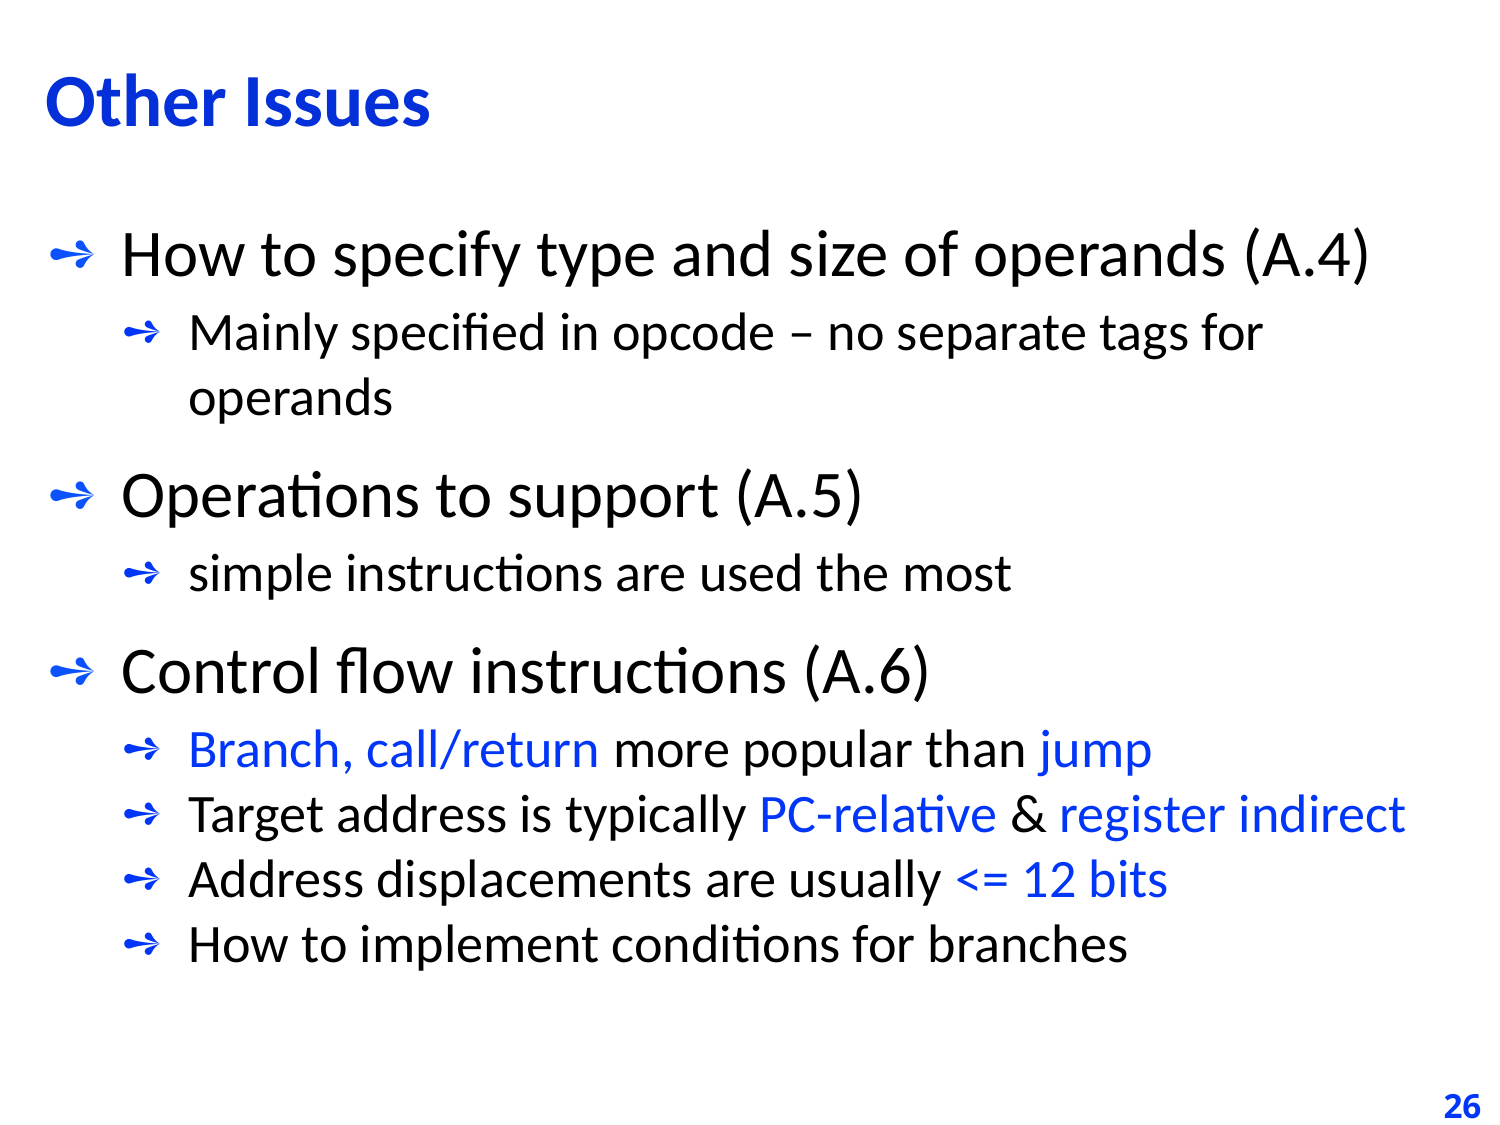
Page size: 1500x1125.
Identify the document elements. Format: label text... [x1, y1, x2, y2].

title Other Issues [30, 26, 1474, 180]
slide_number 26 [1425, 1090, 1500, 1125]
list How to specify type and size of operands (A.4) Mainly specified in opcode – no separate tags for operands Operations to support (A.5) simple instructions are used the most Control flow instructions (A.6) Branch, call/return more popular than jump Target address is typically PC-relative & register indirect Address displacements are usually <= 12 bits How to implement conditions for branches [31, 202, 1486, 1069]
